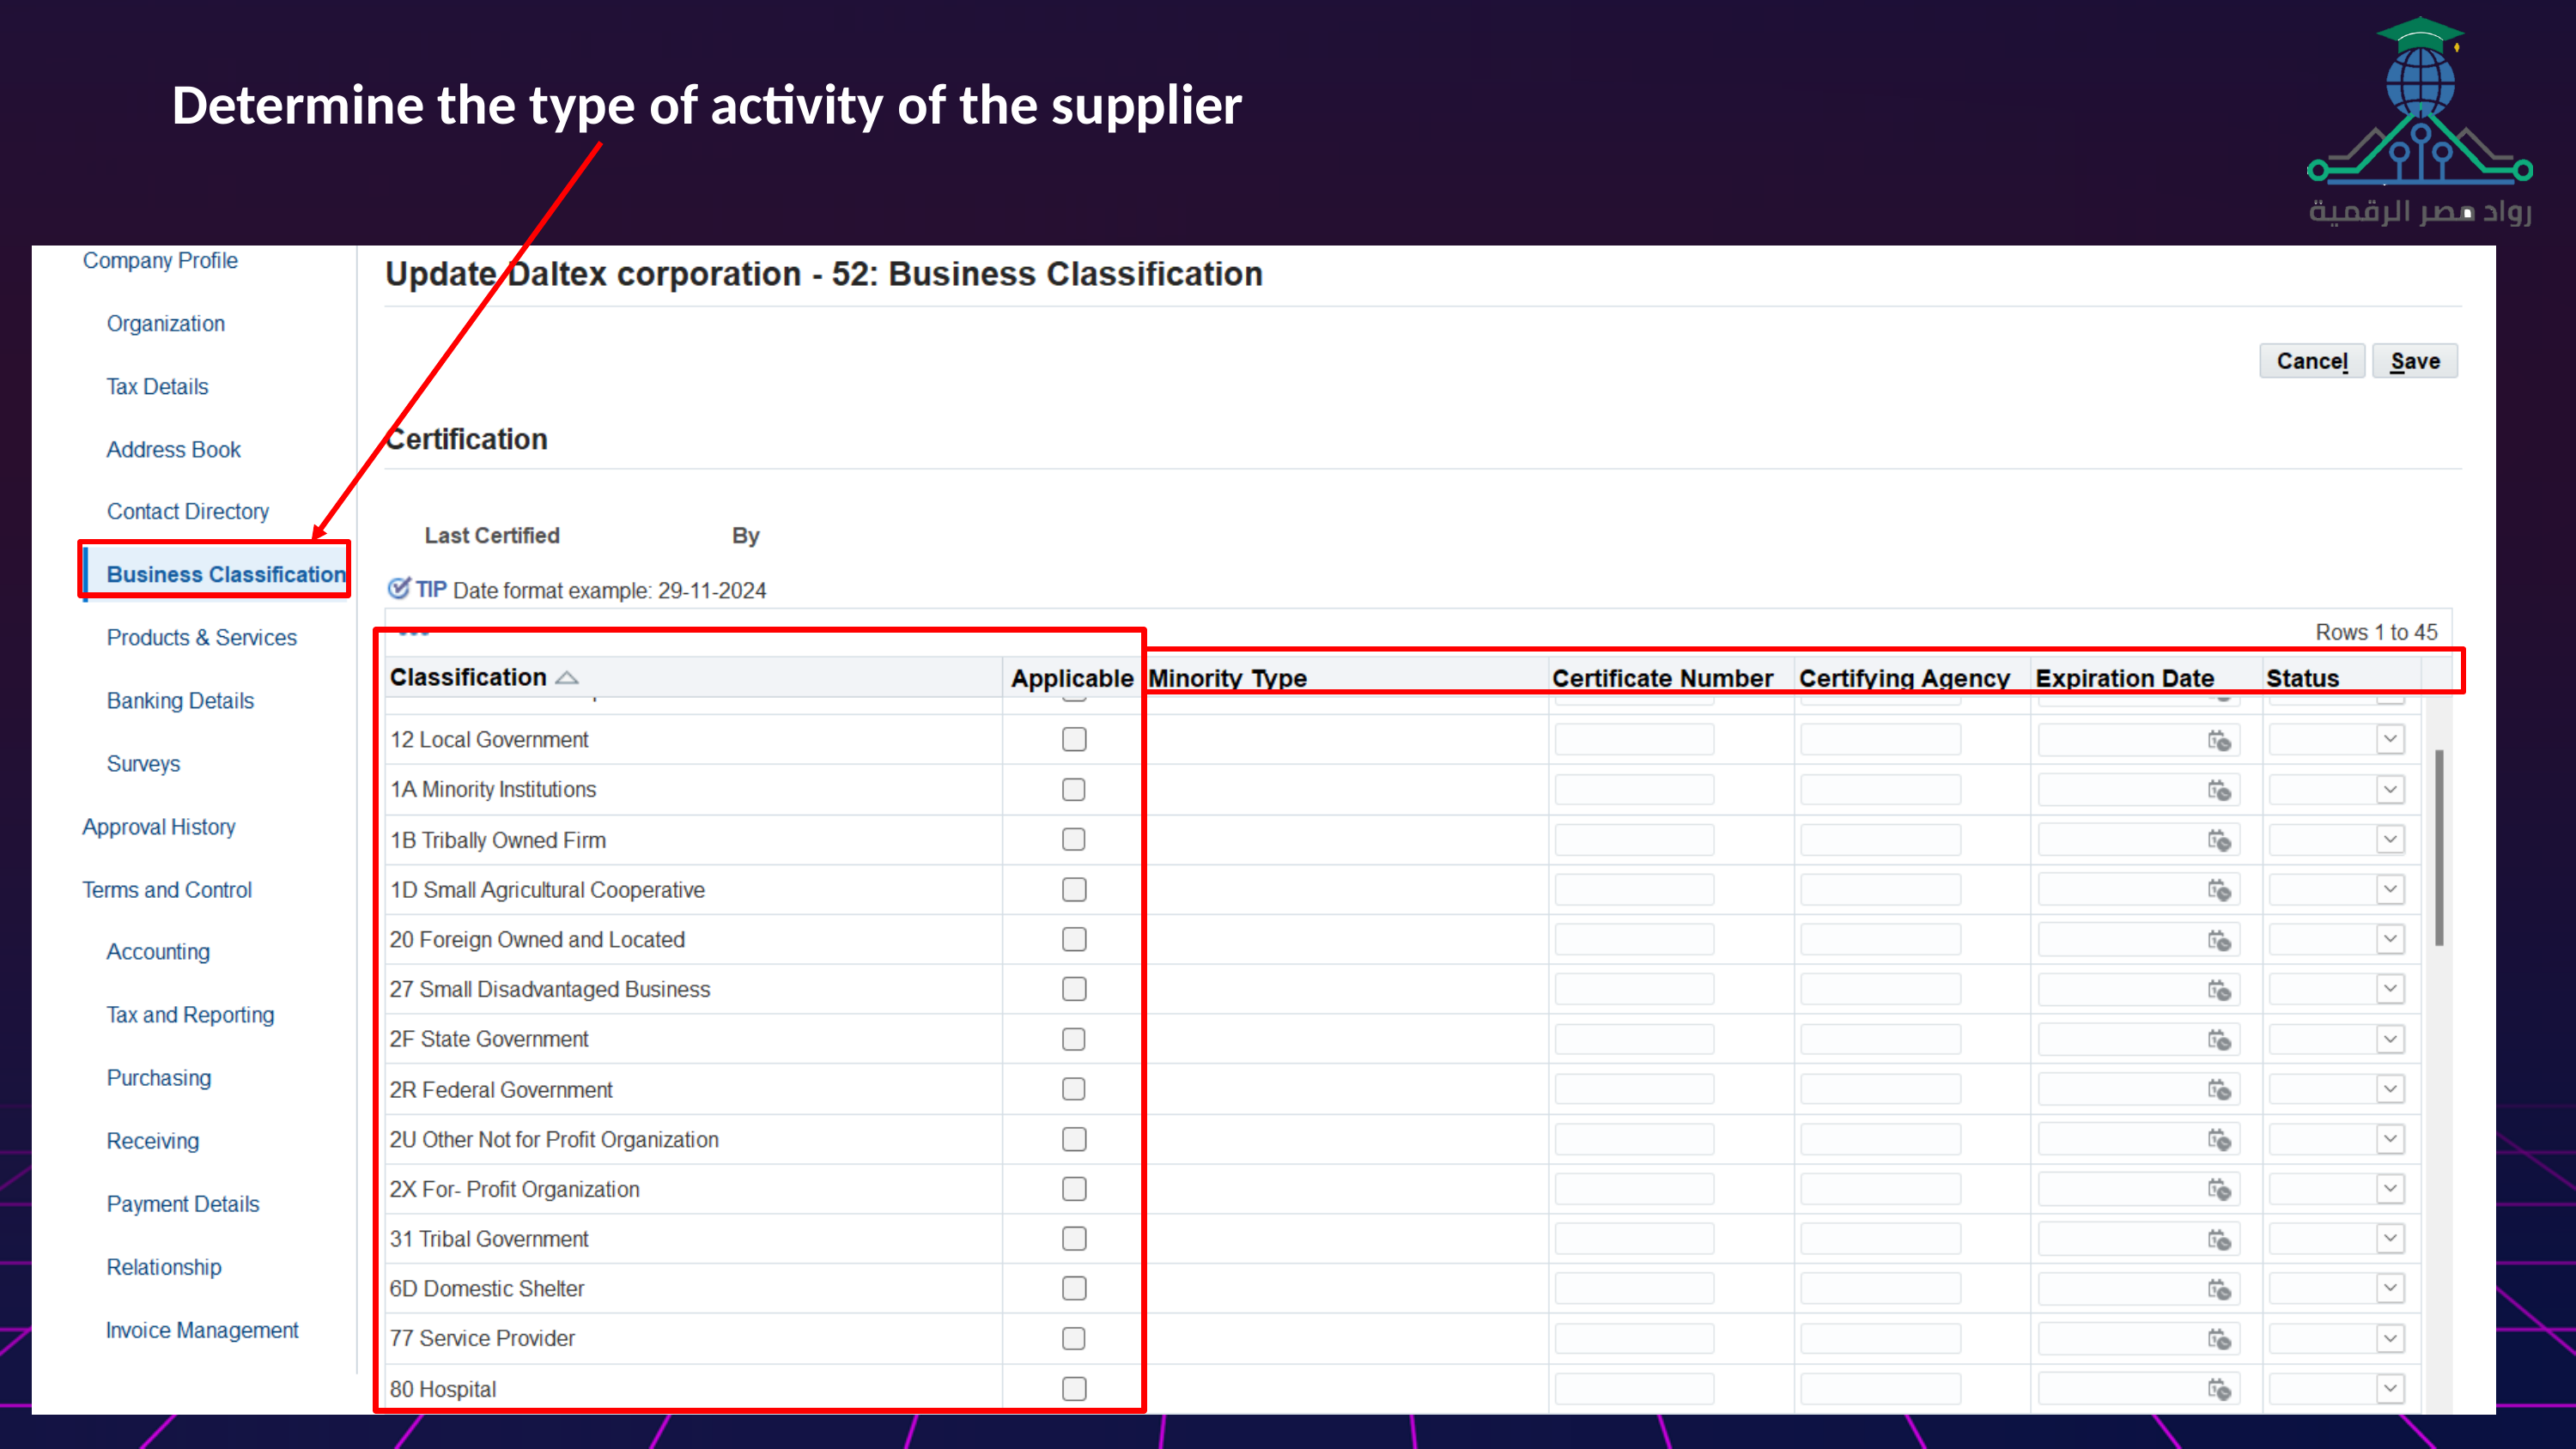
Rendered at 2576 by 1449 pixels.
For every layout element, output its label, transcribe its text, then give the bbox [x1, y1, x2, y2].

picture [2307, 16, 2534, 227]
text_box Determine the type of activity of the supplier [75, 60, 1342, 142]
picture [32, 246, 2496, 1415]
text_box [0, 0, 2576, 1449]
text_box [311, 142, 602, 543]
